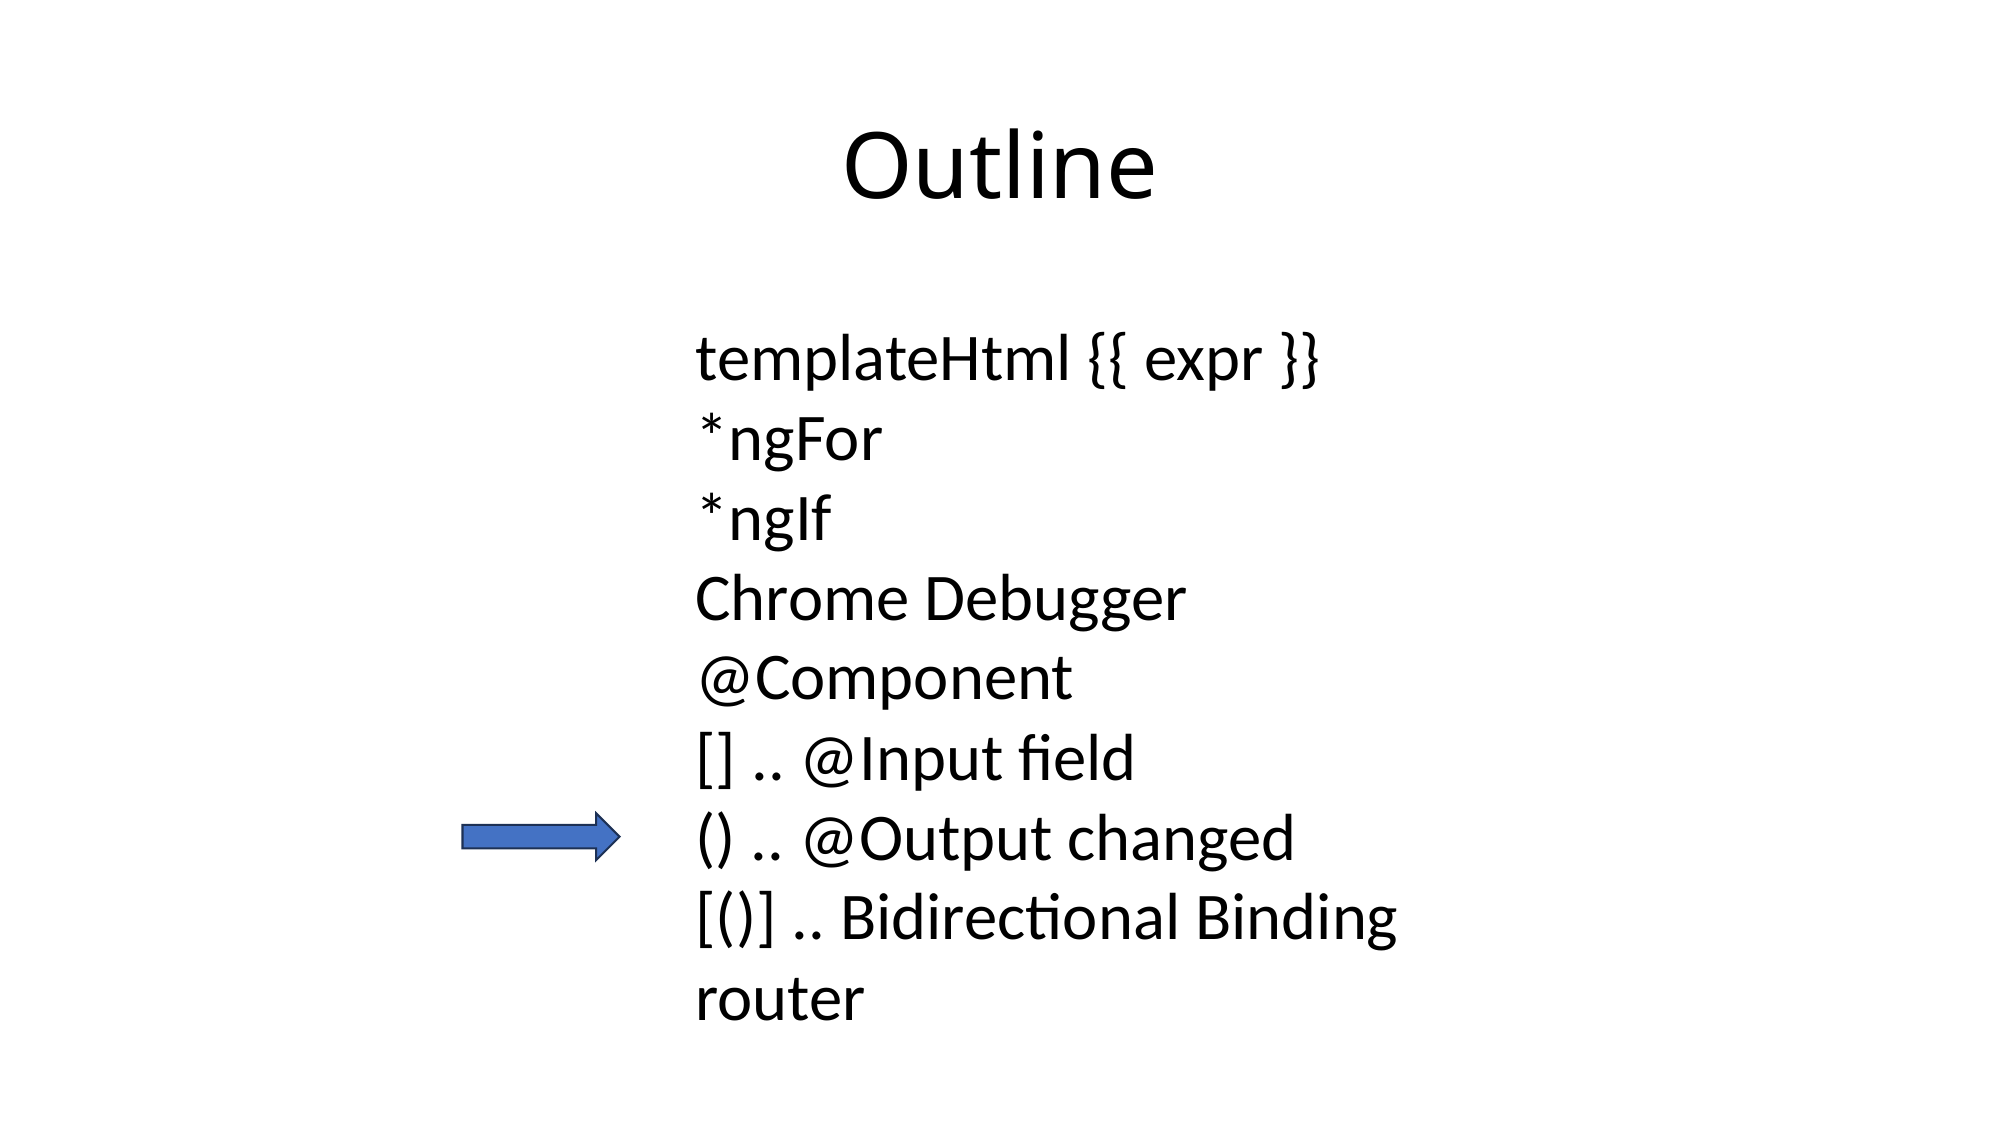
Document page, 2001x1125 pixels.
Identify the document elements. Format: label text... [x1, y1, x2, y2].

text_box templateHtml {{ expr }} *ngFor *ngIf Chrome Debugger @Component [] .. @Input field () .. @Output changed [()] .. Bidirectional Binding router [680, 306, 1415, 1041]
title Outline [137, 59, 1863, 278]
text_box [461, 810, 622, 863]
